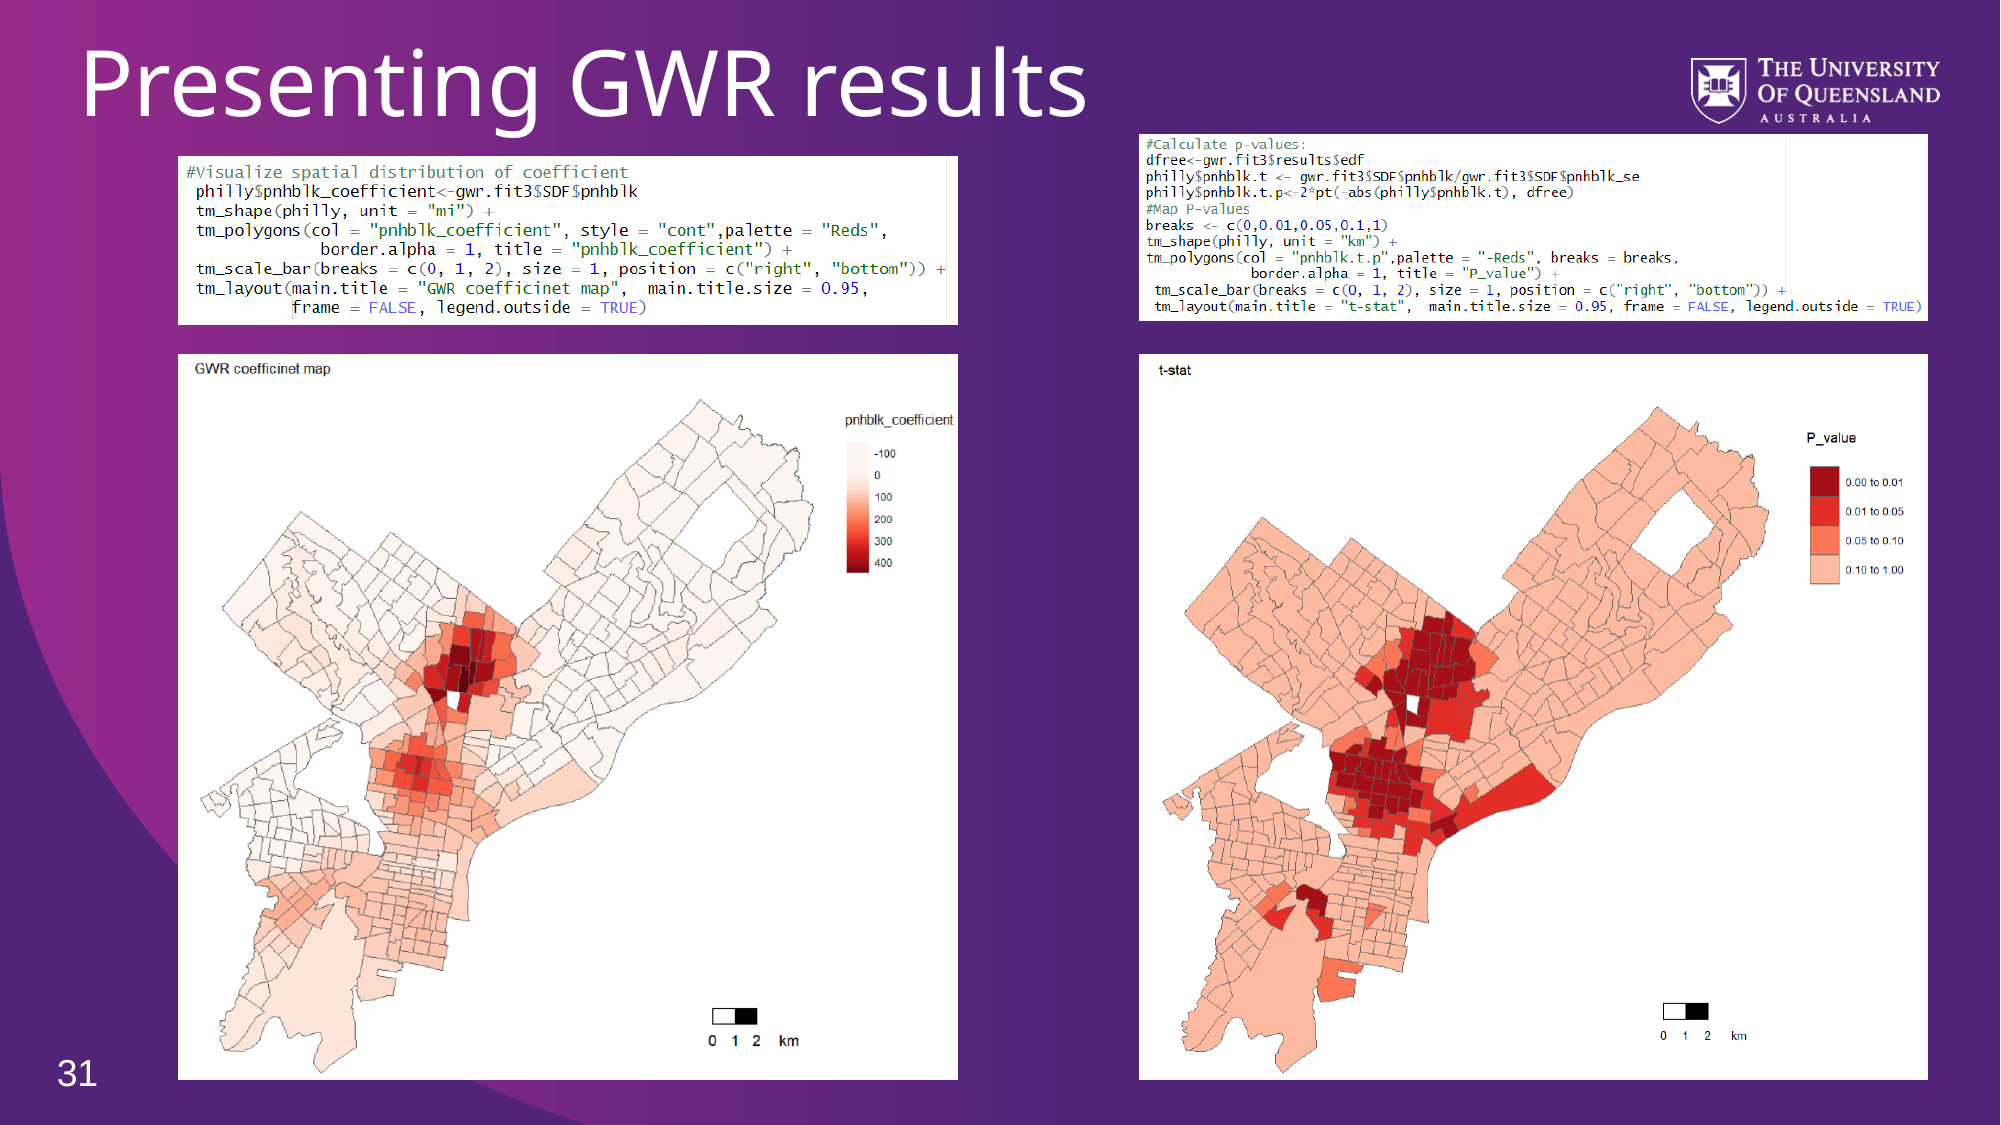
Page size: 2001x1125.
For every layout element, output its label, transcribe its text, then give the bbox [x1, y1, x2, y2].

text_box 31 [42, 1041, 162, 1102]
picture [1698, 58, 1940, 124]
text_box Presenting GWR results [63, 17, 1698, 143]
picture [1139, 134, 1928, 321]
picture [178, 354, 958, 1080]
picture [1139, 354, 1928, 1080]
picture [178, 156, 958, 325]
